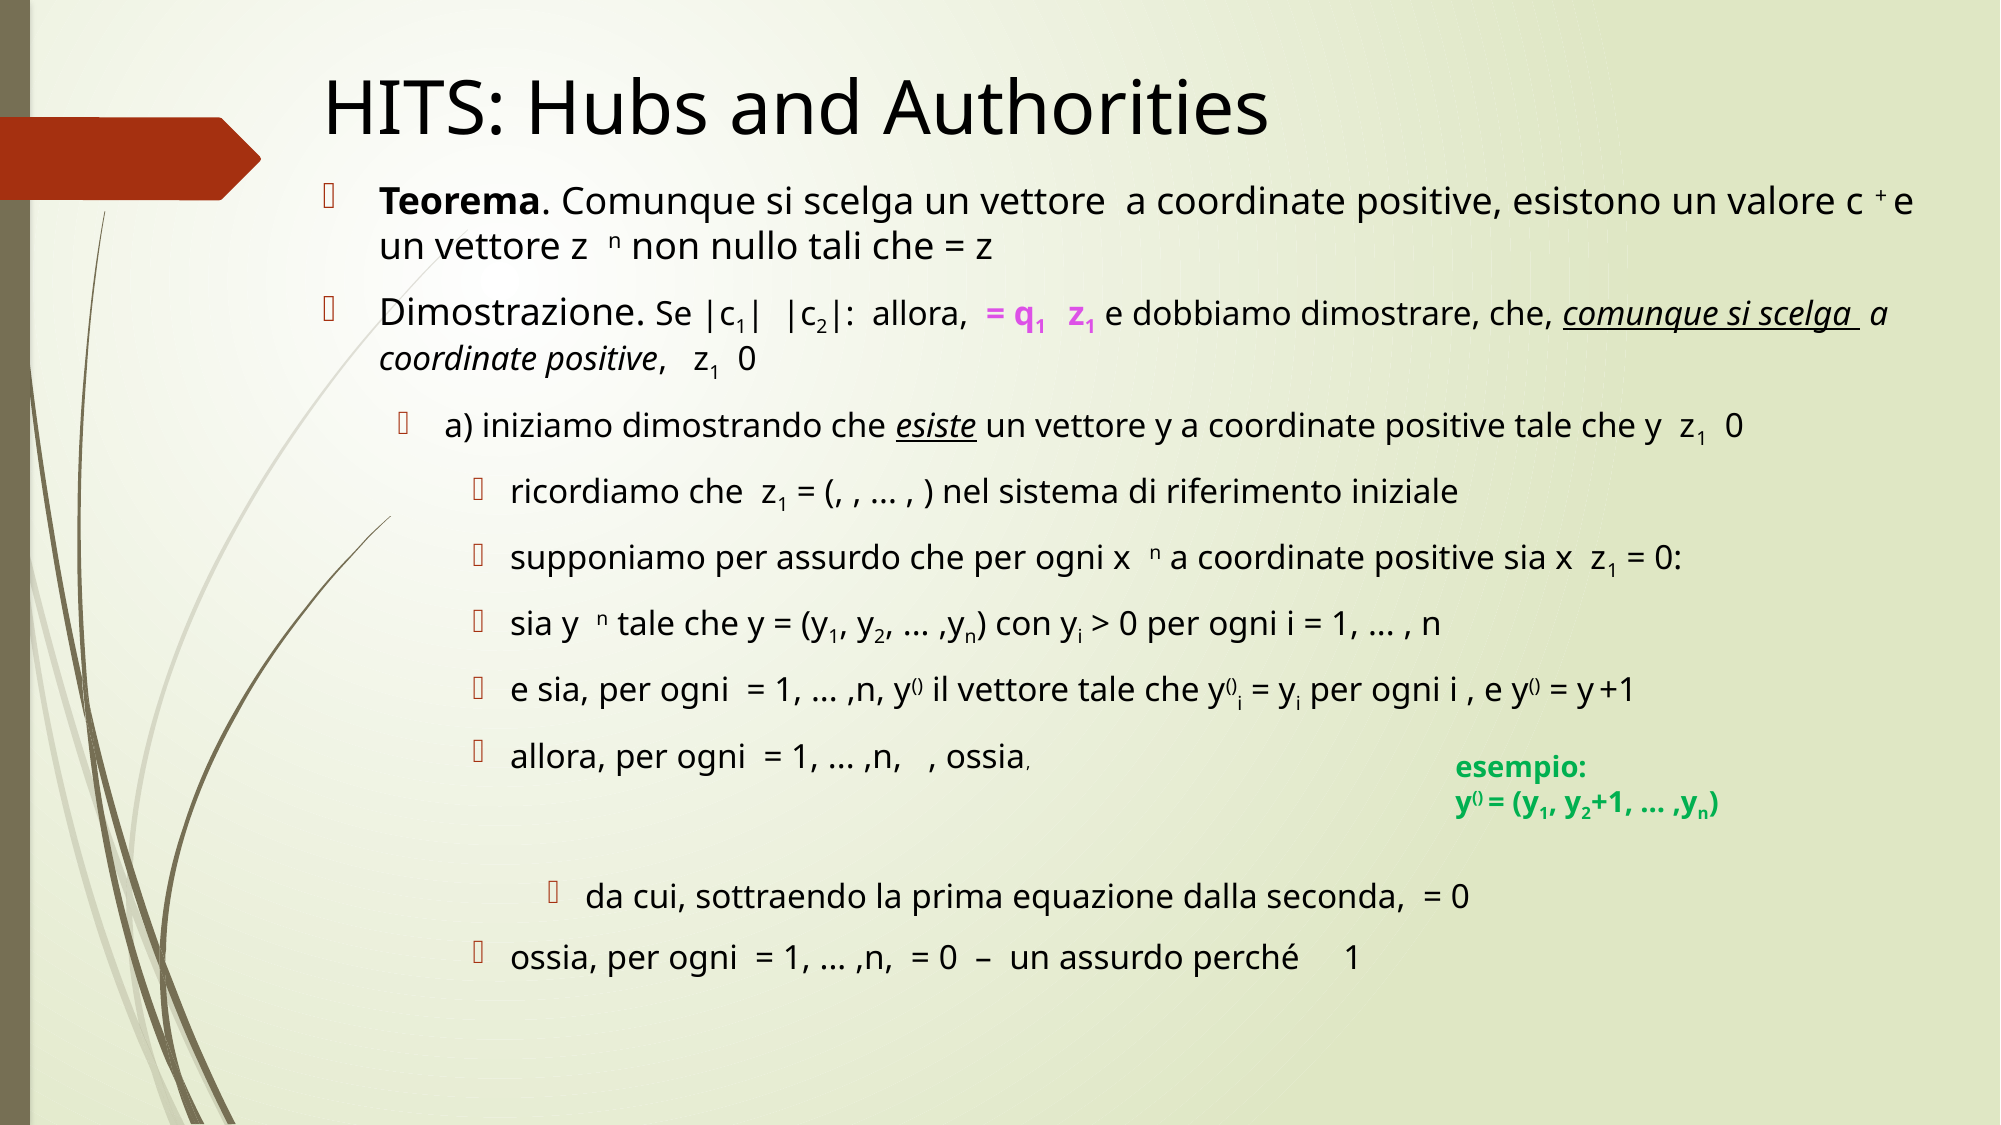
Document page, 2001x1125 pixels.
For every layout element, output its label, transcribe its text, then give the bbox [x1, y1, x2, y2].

title HITS: Hubs and Authorities [307, 51, 1770, 204]
